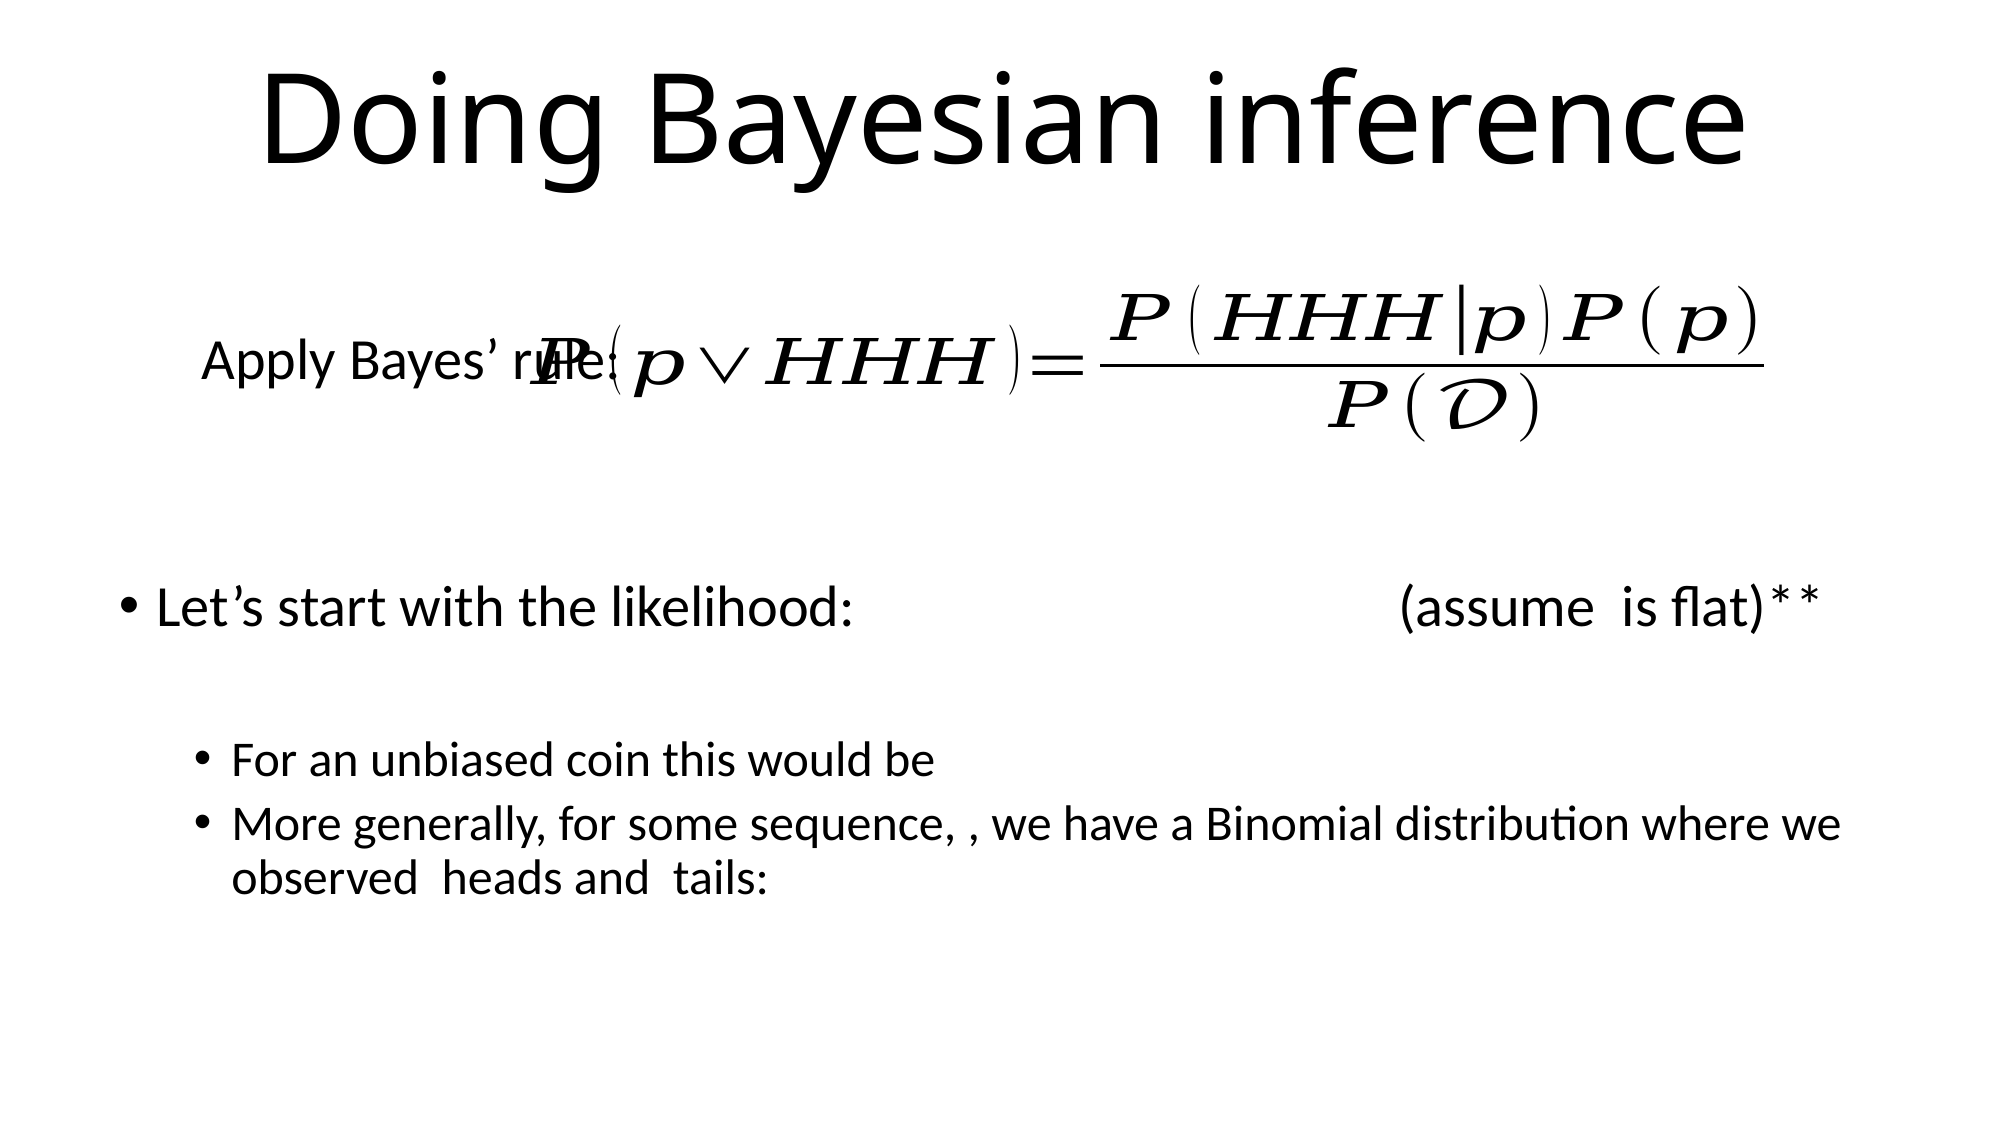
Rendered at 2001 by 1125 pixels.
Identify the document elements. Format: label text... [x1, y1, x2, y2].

text_box Doing Bayesian inference [141, 0, 1867, 198]
text_box Apply Bayes’ rule: [187, 313, 637, 399]
